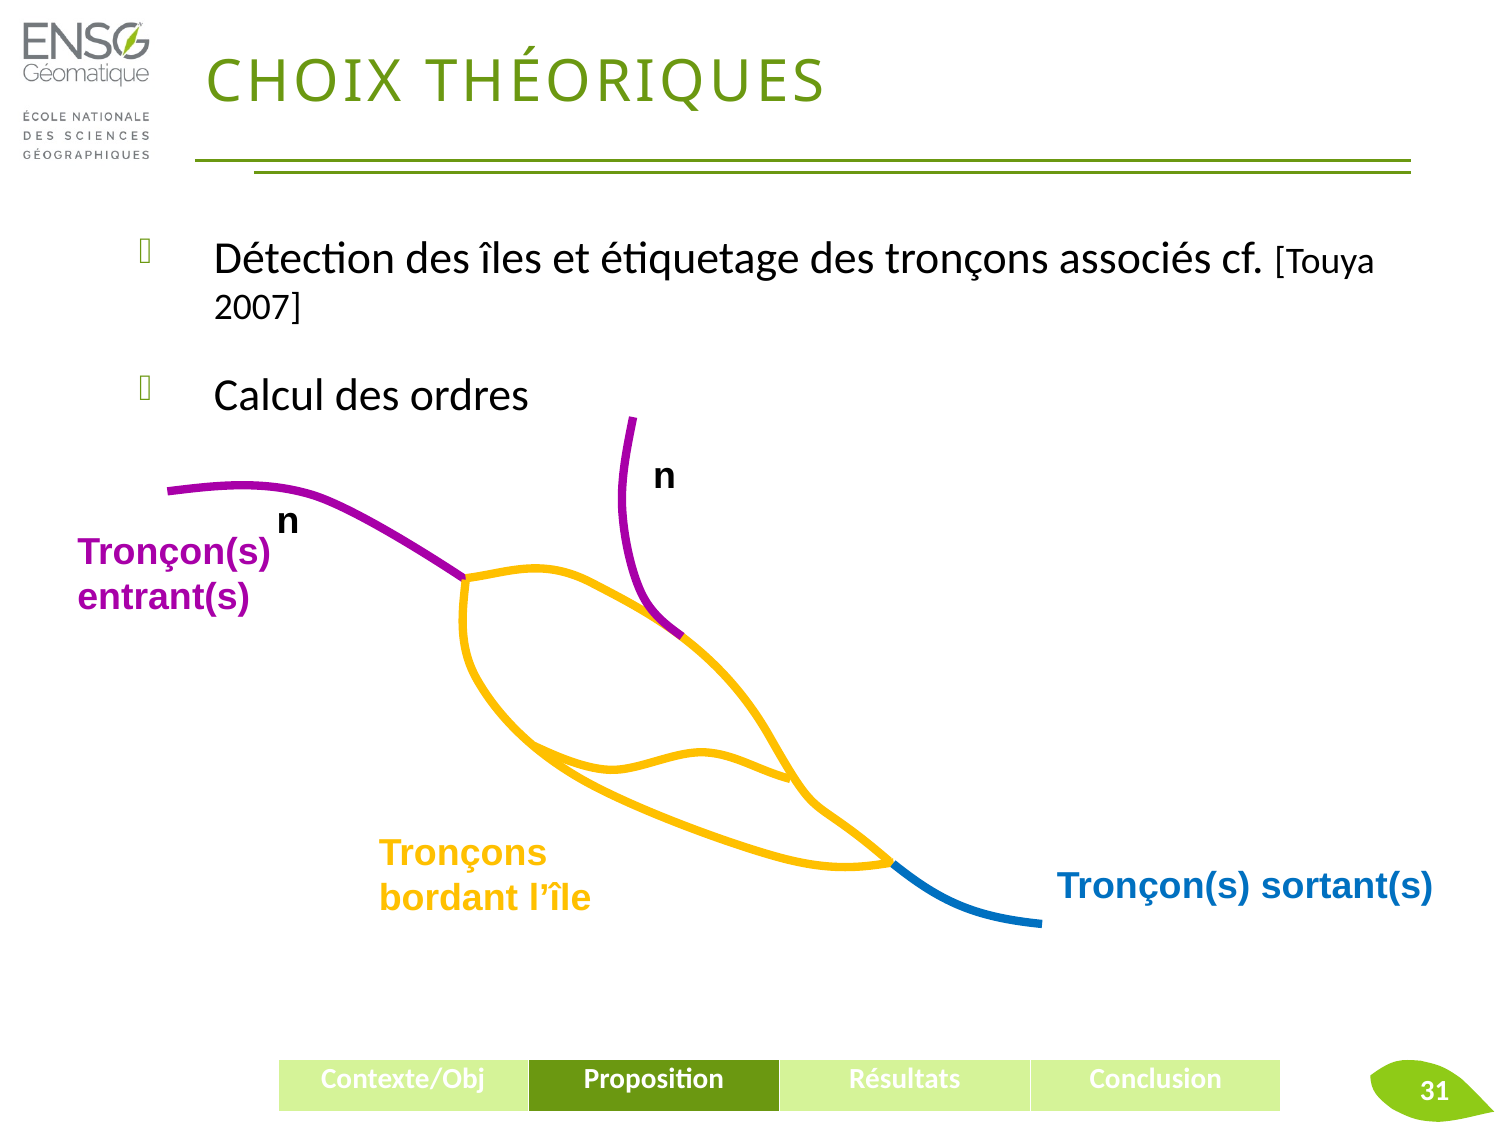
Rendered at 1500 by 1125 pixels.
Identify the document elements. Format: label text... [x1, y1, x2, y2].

text_box Tronçons bordant l’île [363, 820, 683, 926]
text_box [458, 579, 719, 759]
text_box Tronçon(s) entrant(s) [62, 519, 289, 625]
text_box [617, 416, 685, 640]
text_box [166, 481, 304, 519]
text_box [890, 860, 1043, 929]
picture [2, 1, 170, 180]
text_box n [261, 488, 322, 549]
text_box Tronçon(s) sortant(s) [1042, 853, 1460, 914]
text_box [322, 493, 465, 582]
text_box n [638, 443, 699, 504]
list Détection des îles et étiquetage des tronçons associés cf. [Touya 2007] Calcul des ordres [123, 219, 1436, 385]
title Choix théoriques [190, 19, 1408, 138]
text_box [533, 751, 894, 872]
slide_number 31 [1376, 1058, 1465, 1114]
text_box [531, 741, 758, 775]
text_box [465, 564, 892, 865]
